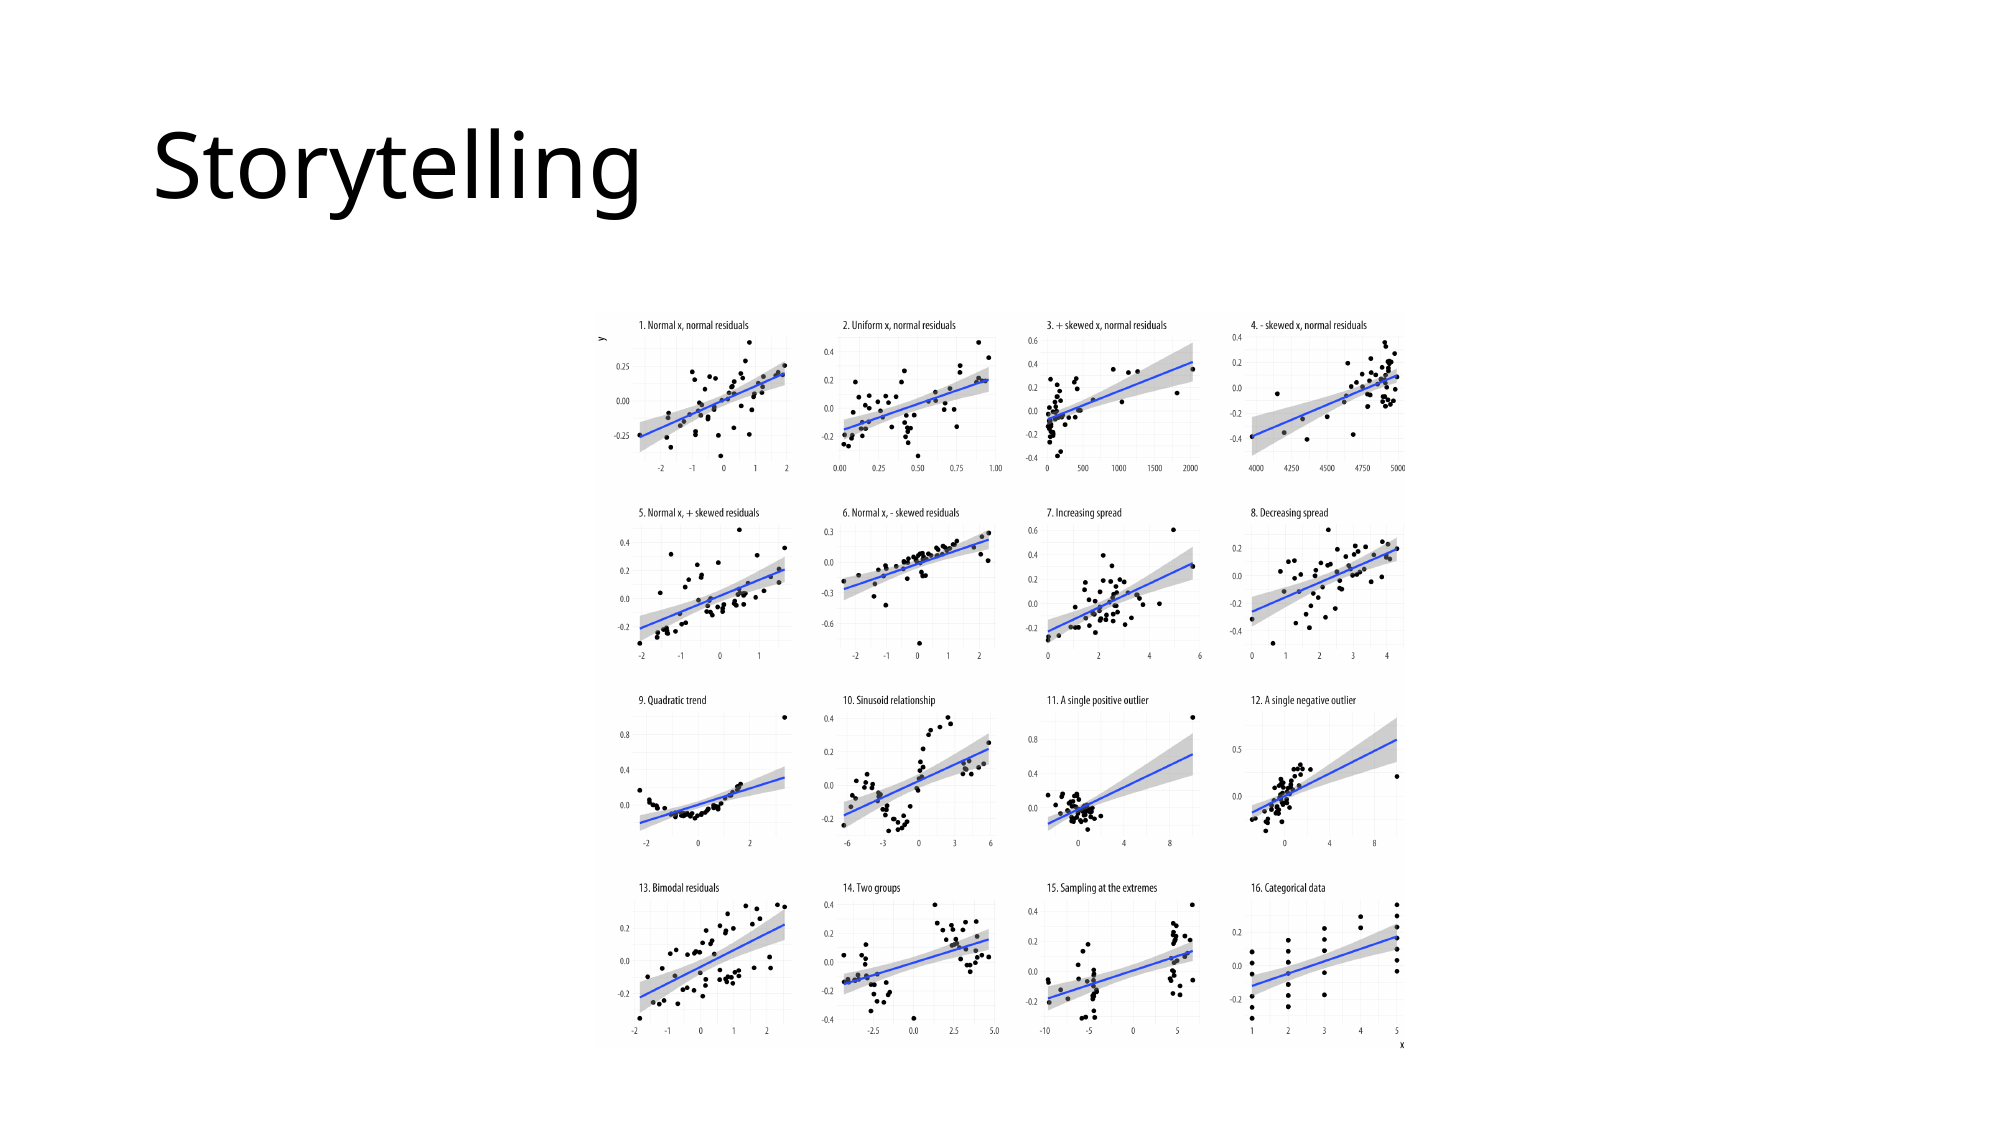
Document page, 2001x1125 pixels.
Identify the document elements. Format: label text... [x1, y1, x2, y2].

picture [595, 312, 1405, 1049]
title Storytelling [137, 59, 1863, 278]
